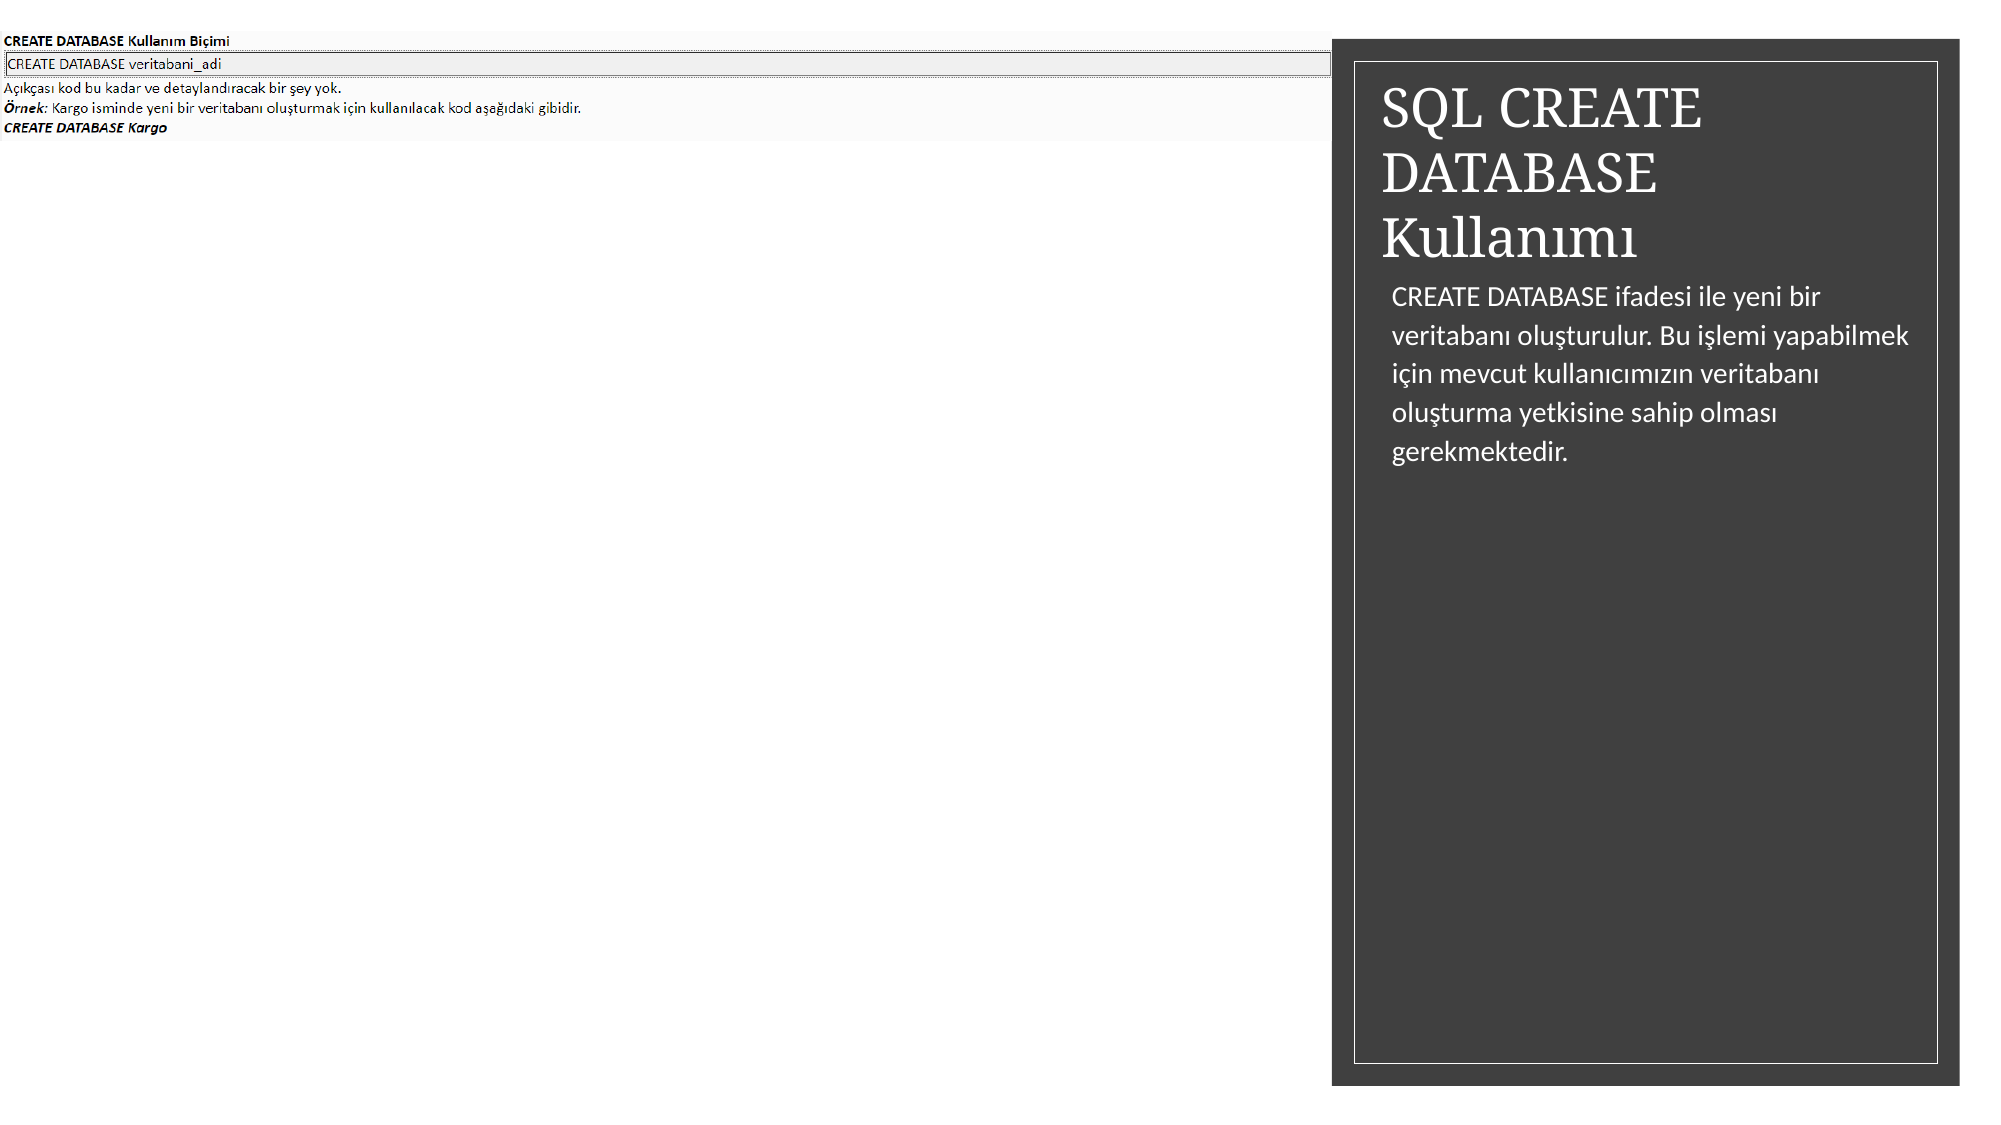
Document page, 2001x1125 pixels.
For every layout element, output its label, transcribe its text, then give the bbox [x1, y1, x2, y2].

list CREATE DATABASE ifadesi ile yeni bir veritabanı oluşturulur. Bu işlemi yapabilmek için mevcut kullanıcımızın veritabanı oluşturma yetkisine sahip olması gerekmektedir. [1376, 266, 1930, 1058]
title SQL CREATE DATABASE Kullanımı [1366, 86, 1907, 276]
picture [0, 31, 1332, 141]
